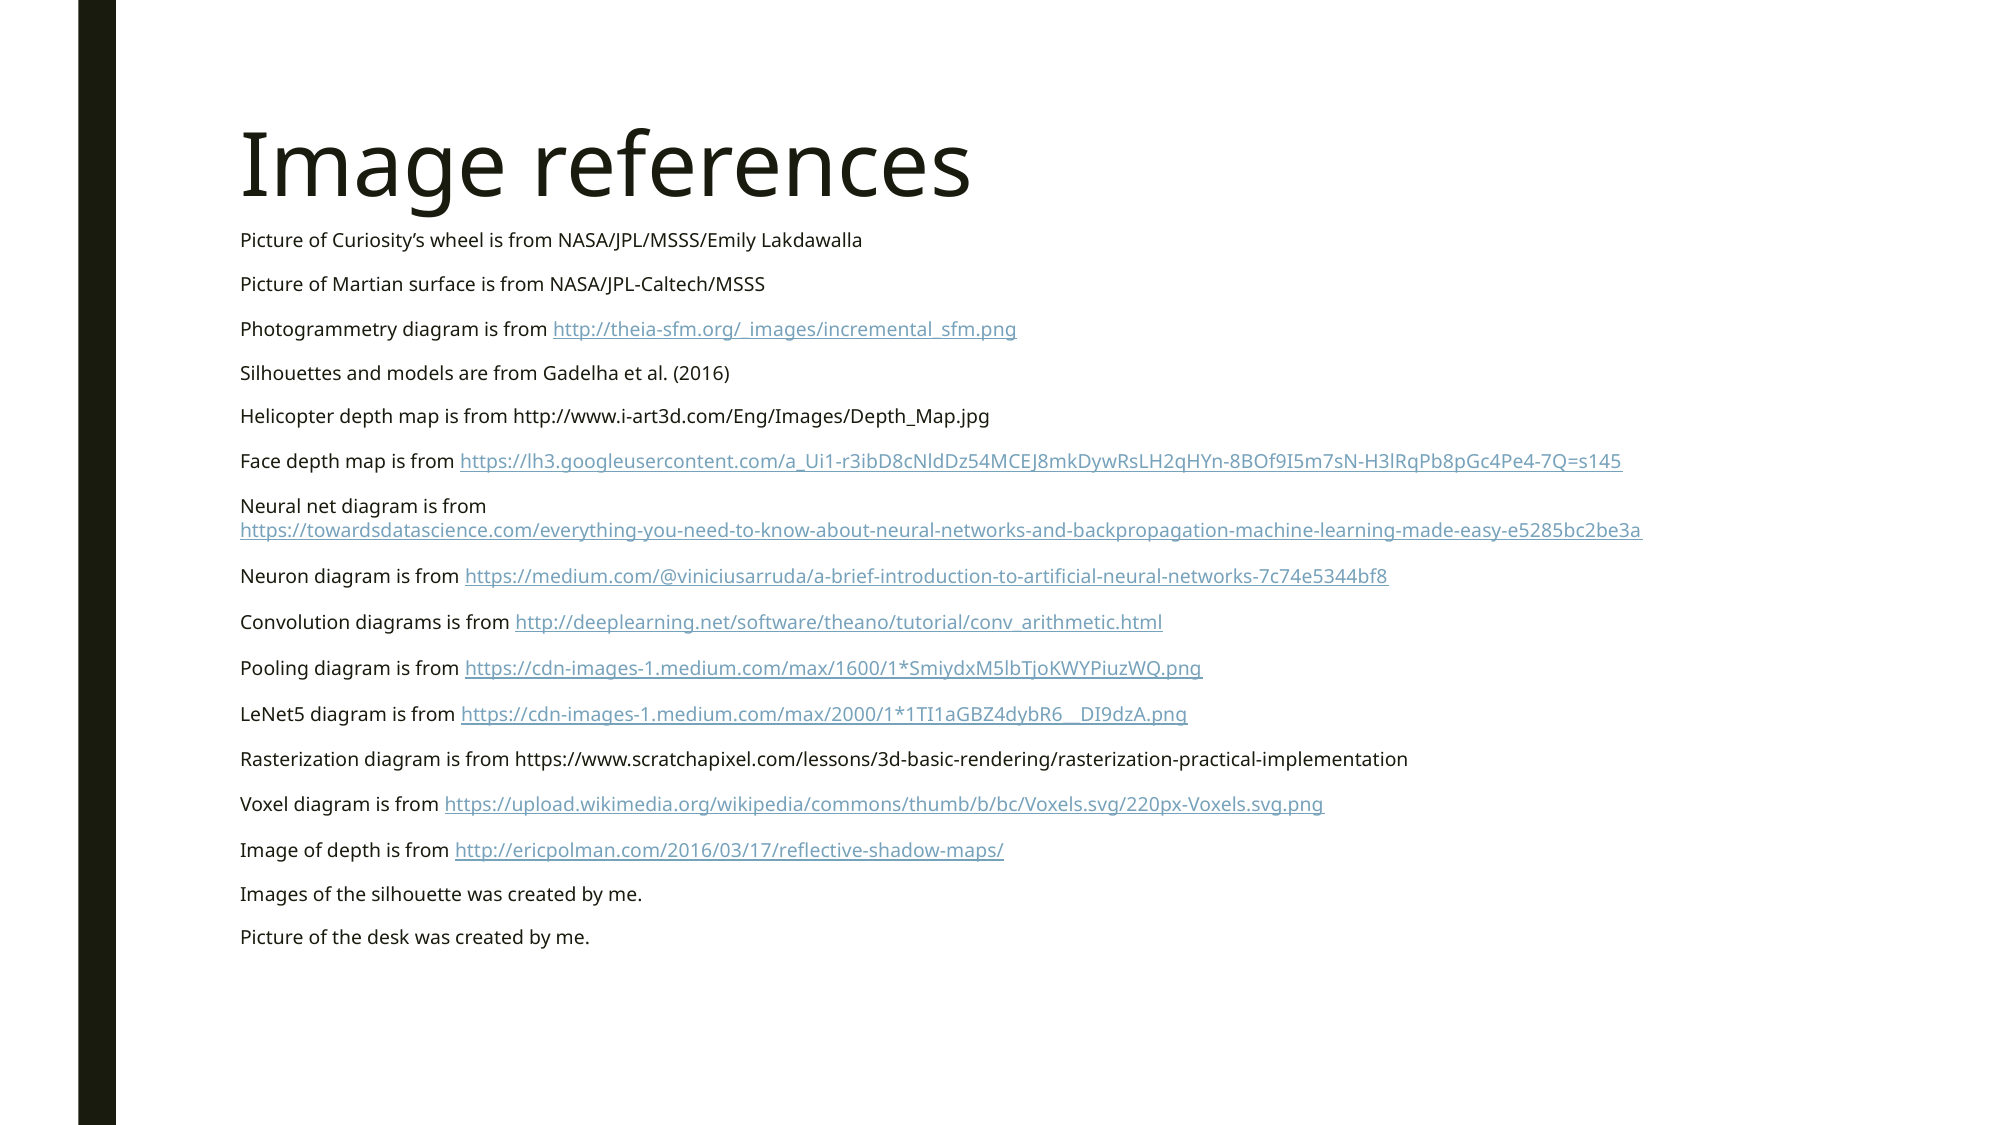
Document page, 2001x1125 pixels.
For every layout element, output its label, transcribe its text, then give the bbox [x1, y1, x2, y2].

title Image references [225, 112, 1800, 222]
list Picture of Curiosity’s wheel is from NASA/JPL/MSSS/Emily Lakdawalla Picture of Martian surface is from NASA/JPL-Caltech/MSSS Photogrammetry diagram is from http://theia-sfm.org/_images/incremental_sfm.png Silhouettes and models are from Gadelha et al. (2016) Helicopter depth map is from http://www.i-art3d.com/Eng/Images/Depth_Map.jpg Face depth map is from https://lh3.googleusercontent.com/a_Ui1-r3ibD8cNldDz54MCEJ8mkDywRsLH2qHYn-8BOf9I5m7sN-H3lRqPb8pGc4Pe4-7Q=s145 Neural net diagram is from https://towardsdatascience.com/everything-you-need-to-know-about-neural-networks-and-backpropagation-machine-learning-made-easy-e5285bc2be3a Neuron diagram is from https://medium.com/@viniciusarruda/a-brief-introduction-to-artificial-neural-networks-7c74e5344bf8 Convolution diagrams is from http://deeplearning.net/software/theano/tutorial/conv_arithmetic.html Pooling diagram is from https://cdn-images-1.medium.com/max/1600/1*SmiydxM5lbTjoKWYPiuzWQ.png LeNet5 diagram is from https://cdn-images-1.medium.com/max/2000/1*1TI1aGBZ4dybR6__DI9dzA.png Rasterization diagram is from https://www.scratchapixel.com/lessons/3d-basic-rendering/rasterization-practical-implementation Voxel diagram is from https://upload.wikimedia.org/wikipedia/commons/thumb/b/bc/Voxels.svg/220px-Voxels.svg.png Image of depth is from http://ericpolman.com/2016/03/17/reflective-shadow-maps/ Images of the silhouette was created by me. Picture of the desk was created by me. [225, 222, 1800, 963]
